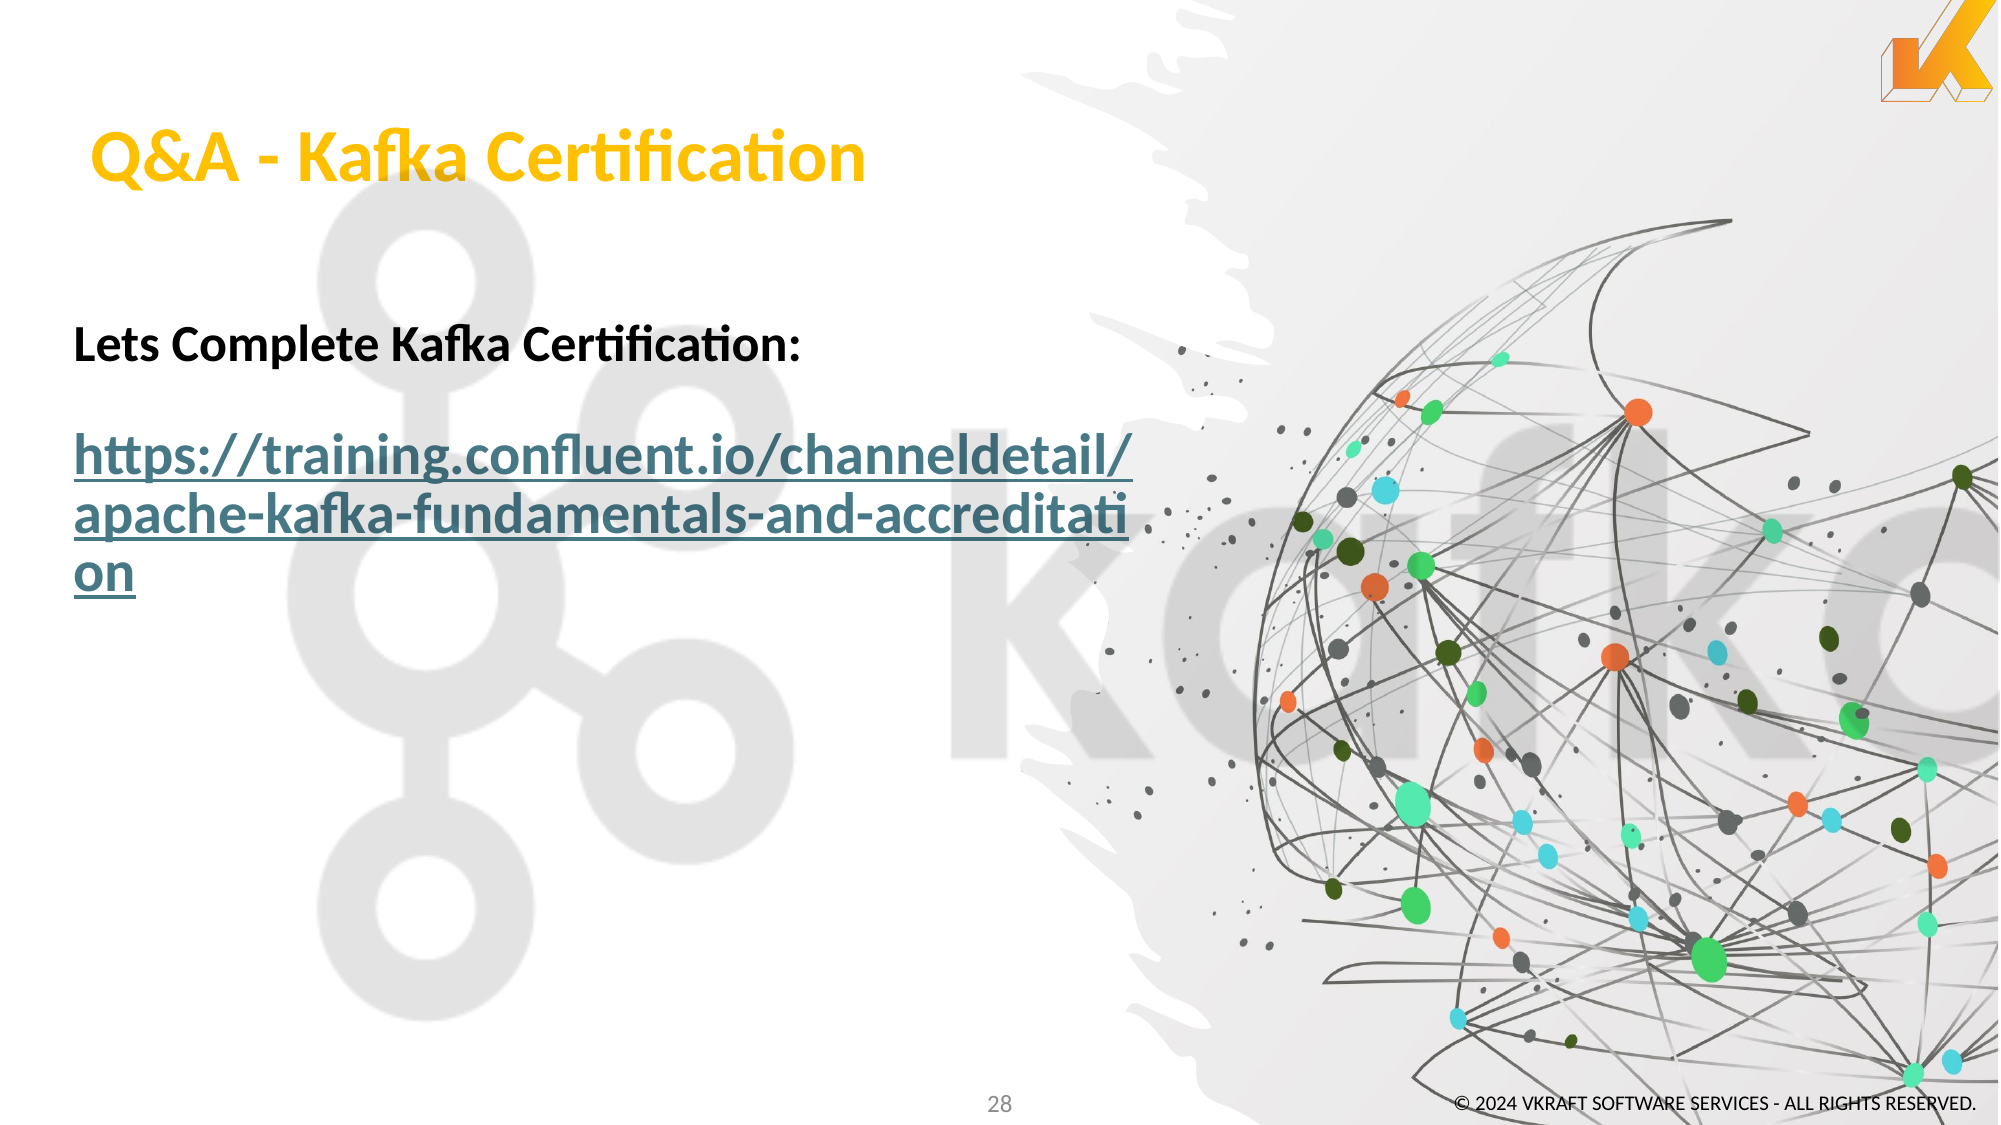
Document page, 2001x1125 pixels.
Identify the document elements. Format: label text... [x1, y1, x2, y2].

picture [156, 0, 2000, 1125]
title Q&A - Kafka Certification [58, 46, 150, 206]
text_box Lets Complete Kafka Certification: https://training.confluent.io/channeldetail/apache-kafka-fundamentals-and-accreditation [58, 301, 150, 494]
